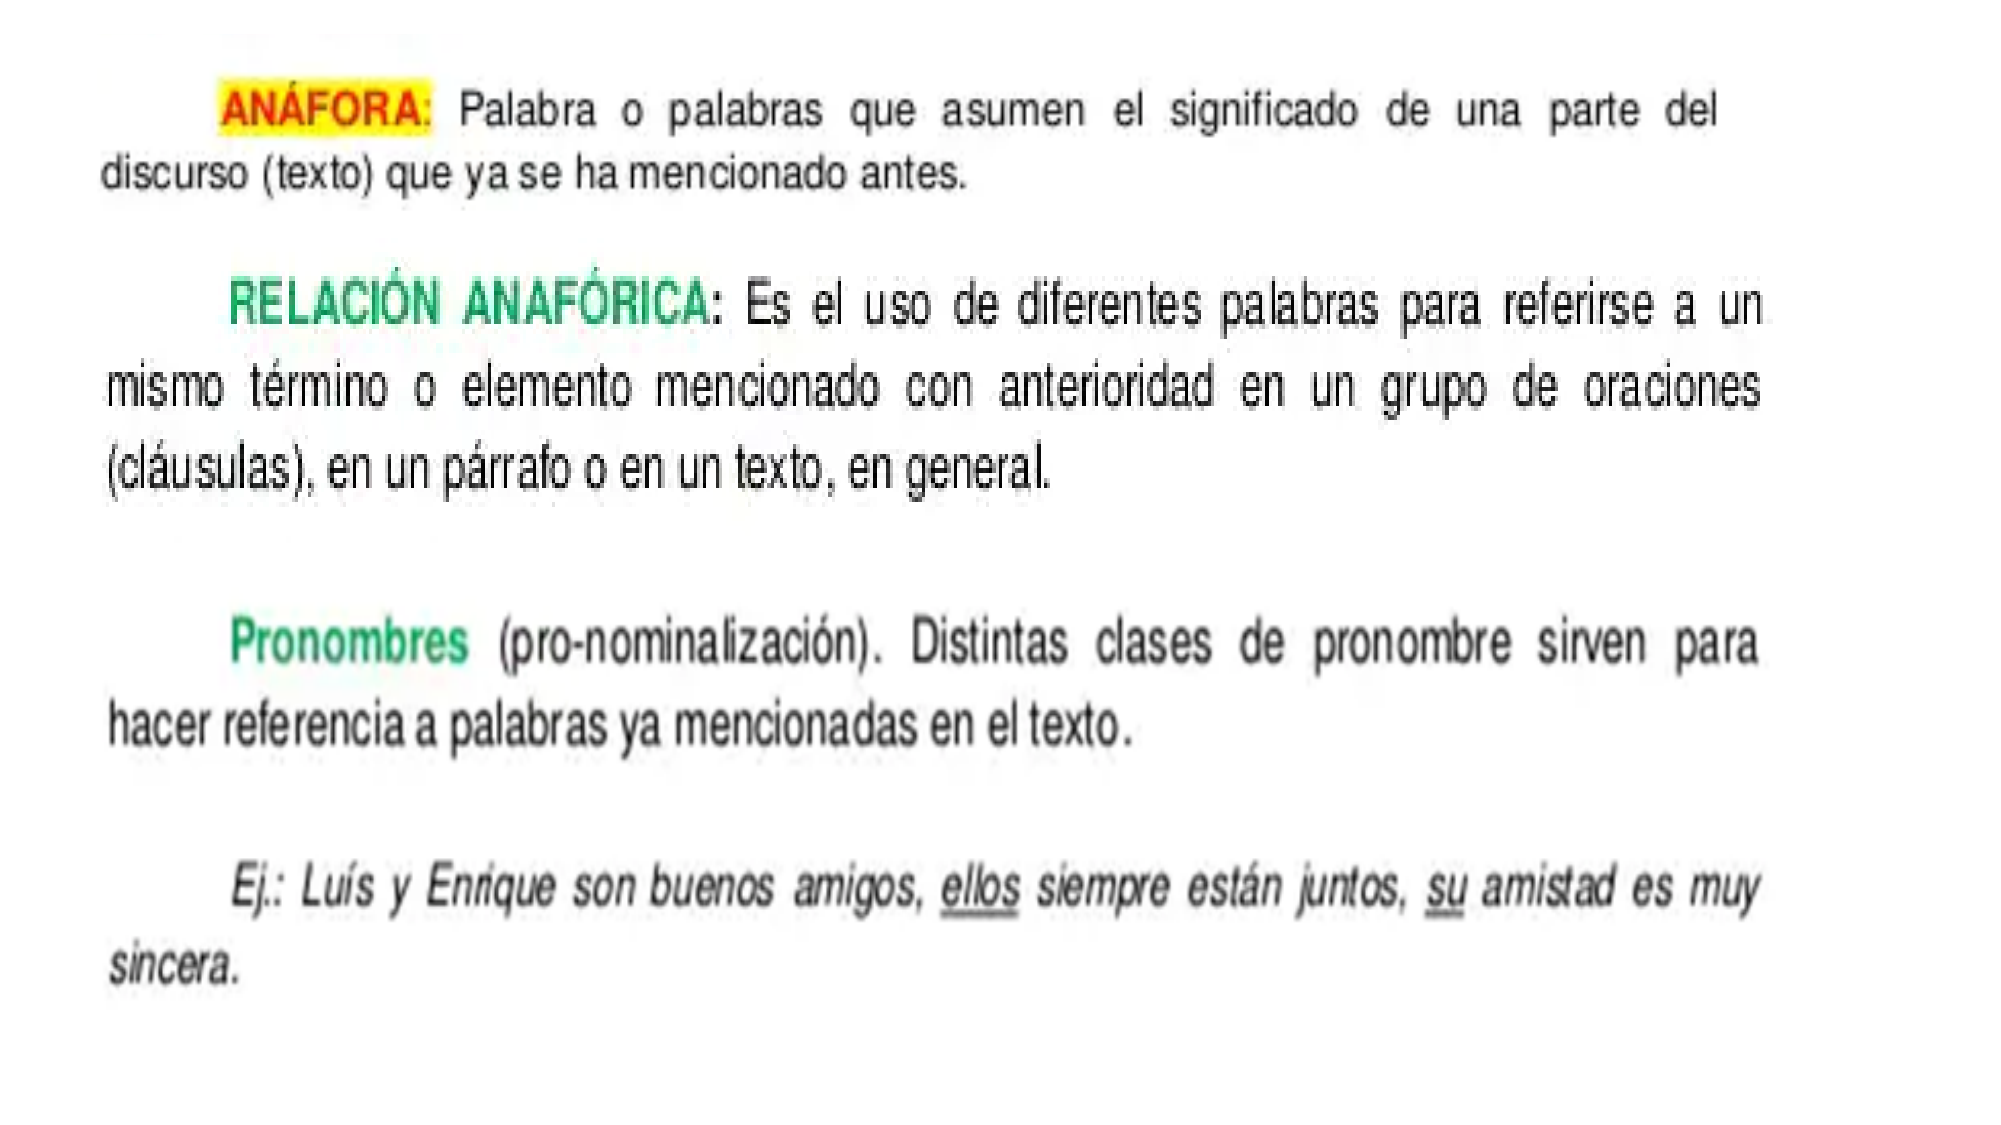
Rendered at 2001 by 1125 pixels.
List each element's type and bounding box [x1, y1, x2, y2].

picture [97, 34, 1779, 1010]
